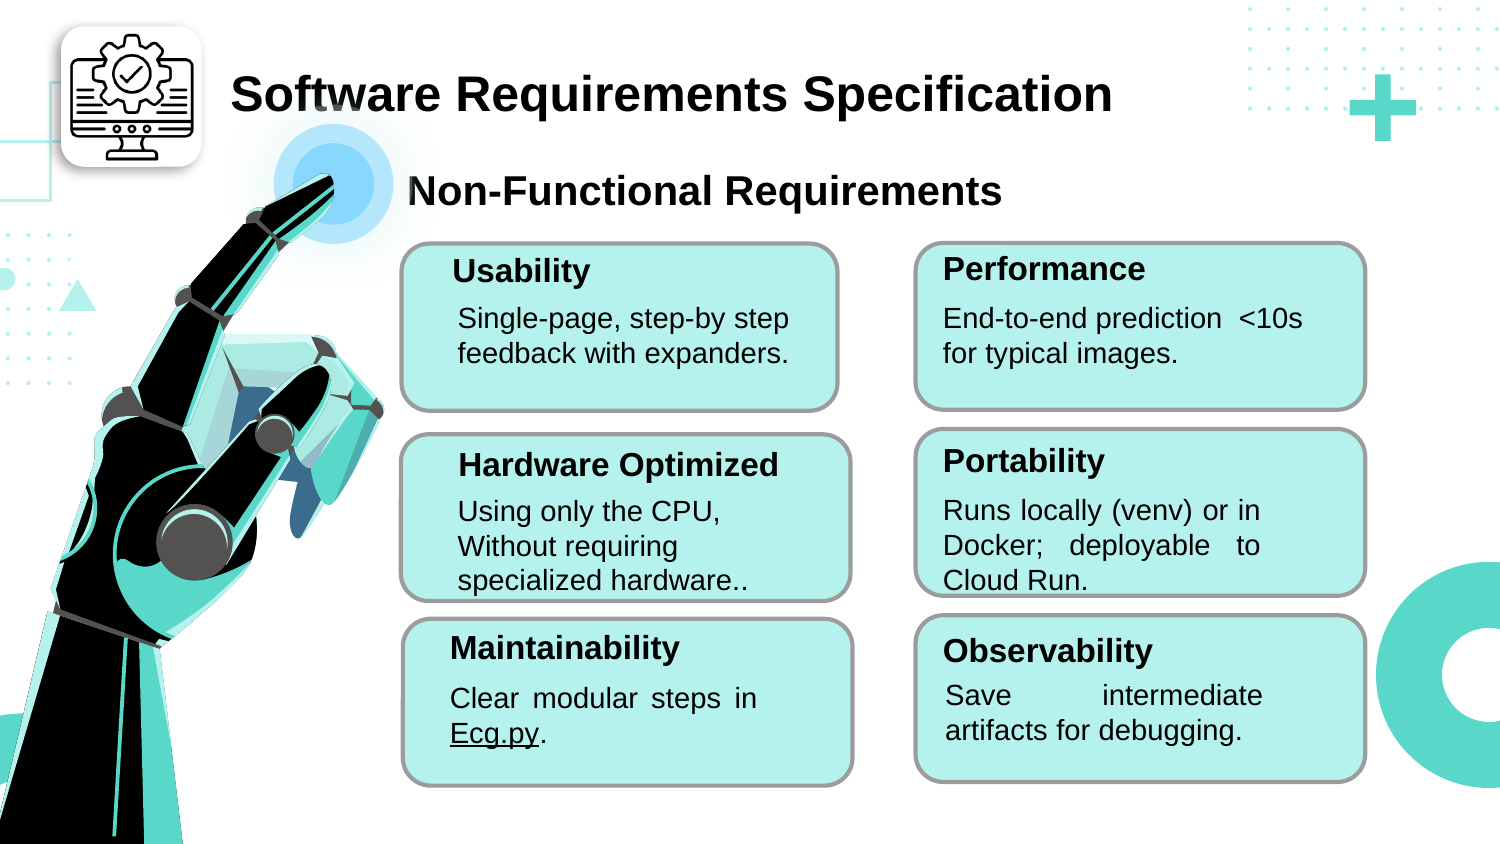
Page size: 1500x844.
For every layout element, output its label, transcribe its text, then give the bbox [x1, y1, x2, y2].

subtitle Hardware Optimized [440, 433, 851, 498]
subtitle Using only the CPU, Without requiring specialized hardware.. [440, 476, 820, 567]
text_box Observability [928, 622, 1276, 687]
text_box [913, 521, 1368, 598]
text_box [440, 521, 853, 604]
text_box Performance [928, 240, 1276, 291]
text_box Runs locally (venv) or in Docker; deployable to Cloud Run. [928, 483, 1276, 574]
subtitle Single-page, step-by step feedback with expanders. [440, 284, 827, 374]
text_box [913, 613, 1368, 785]
text_box Clear modular steps in Ecg.py. [440, 671, 773, 762]
text_box Non-Functional Requirements [440, 156, 1426, 521]
picture [60, 26, 202, 167]
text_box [0, 81, 436, 844]
text_box Save intermediate artifacts for debugging. [930, 669, 1279, 759]
text_box Portability [928, 431, 1276, 483]
subtitle Usability [440, 240, 684, 284]
text_box Maintainability [440, 618, 773, 671]
text_box End-to-end prediction <10s for typical images. [928, 291, 1377, 381]
text_box [440, 616, 855, 788]
title Software Requirements Specification [215, 46, 1482, 141]
